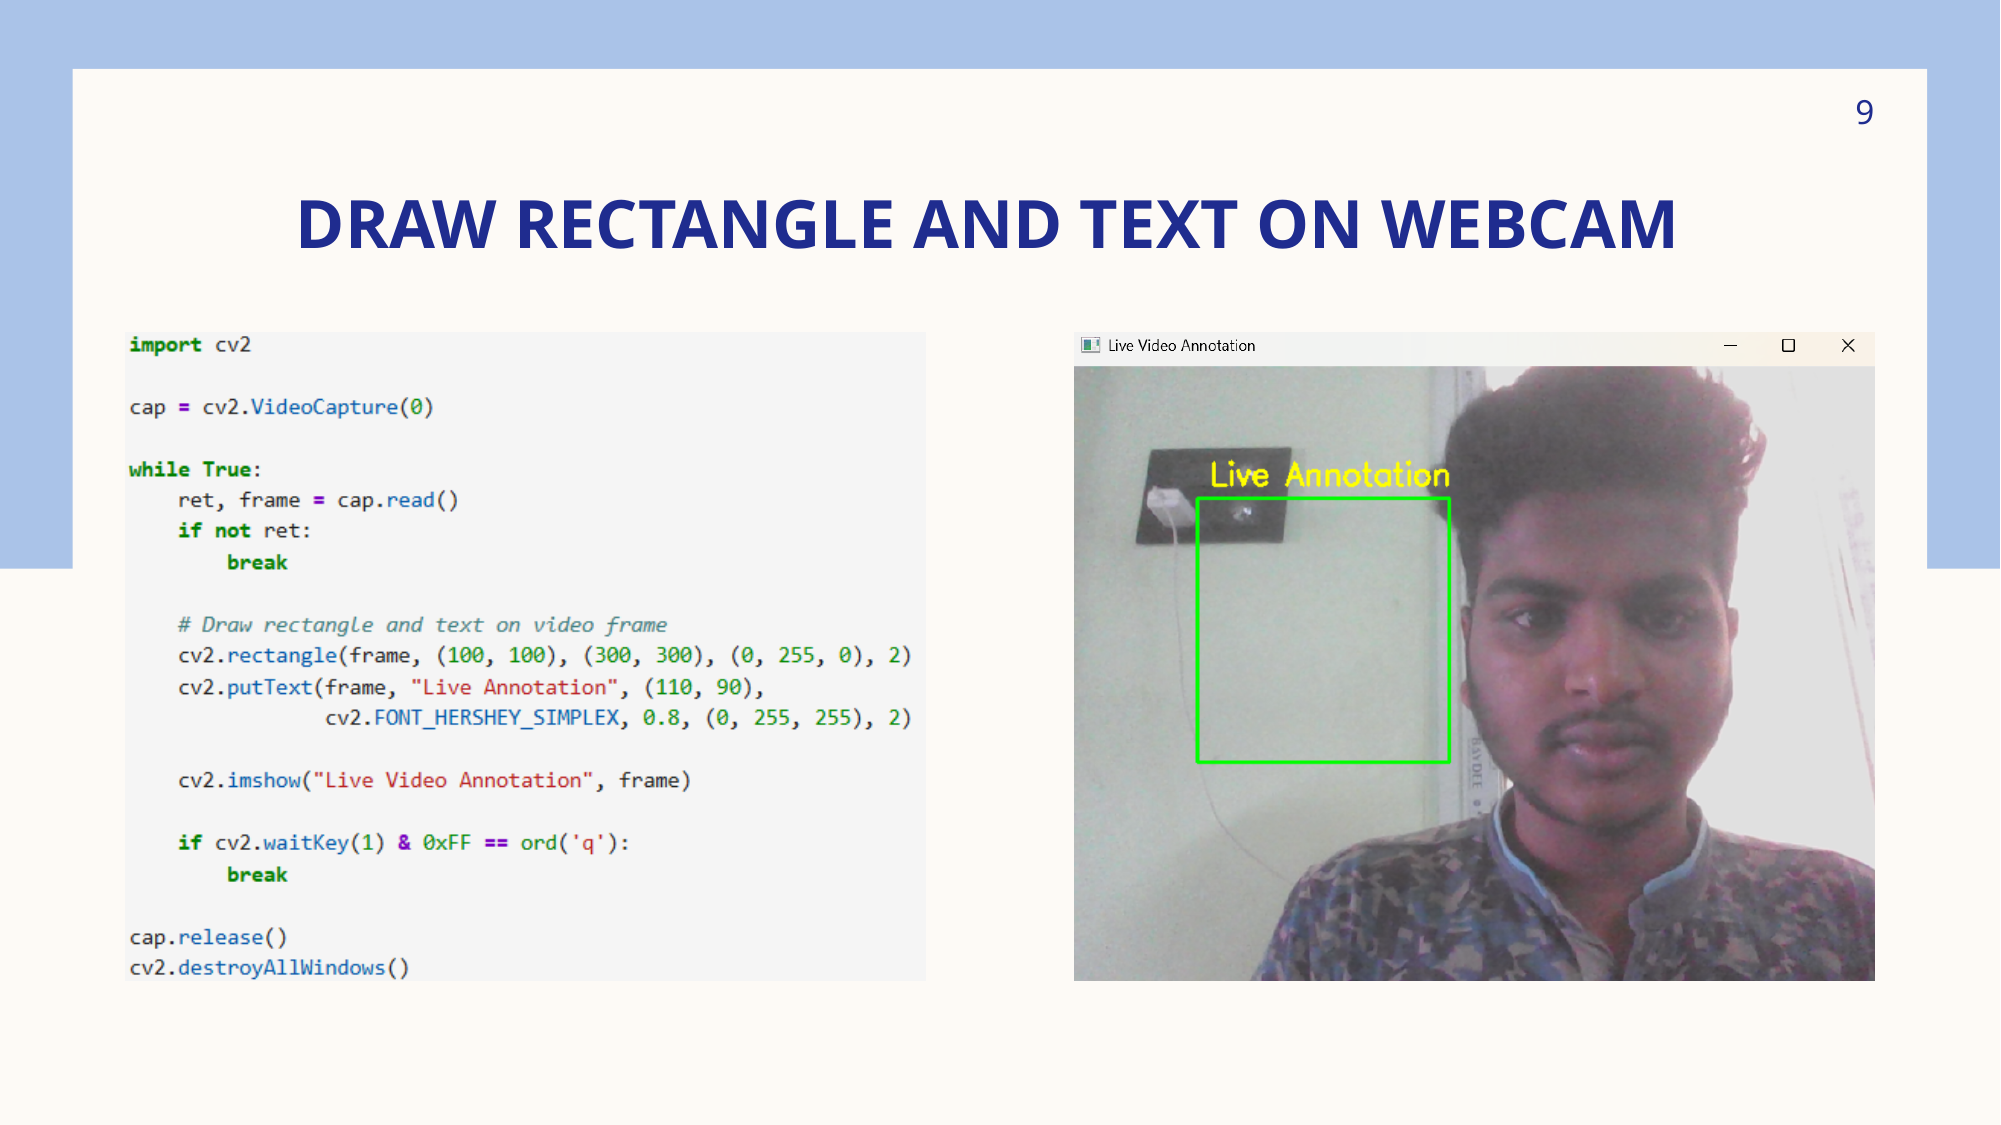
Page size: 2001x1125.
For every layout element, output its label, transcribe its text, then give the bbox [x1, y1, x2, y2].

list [125, 332, 926, 981]
title Draw rectangle and text on webcam [125, 95, 1850, 262]
slide_number 9 [1699, 75, 1875, 153]
picture [1074, 332, 1875, 981]
